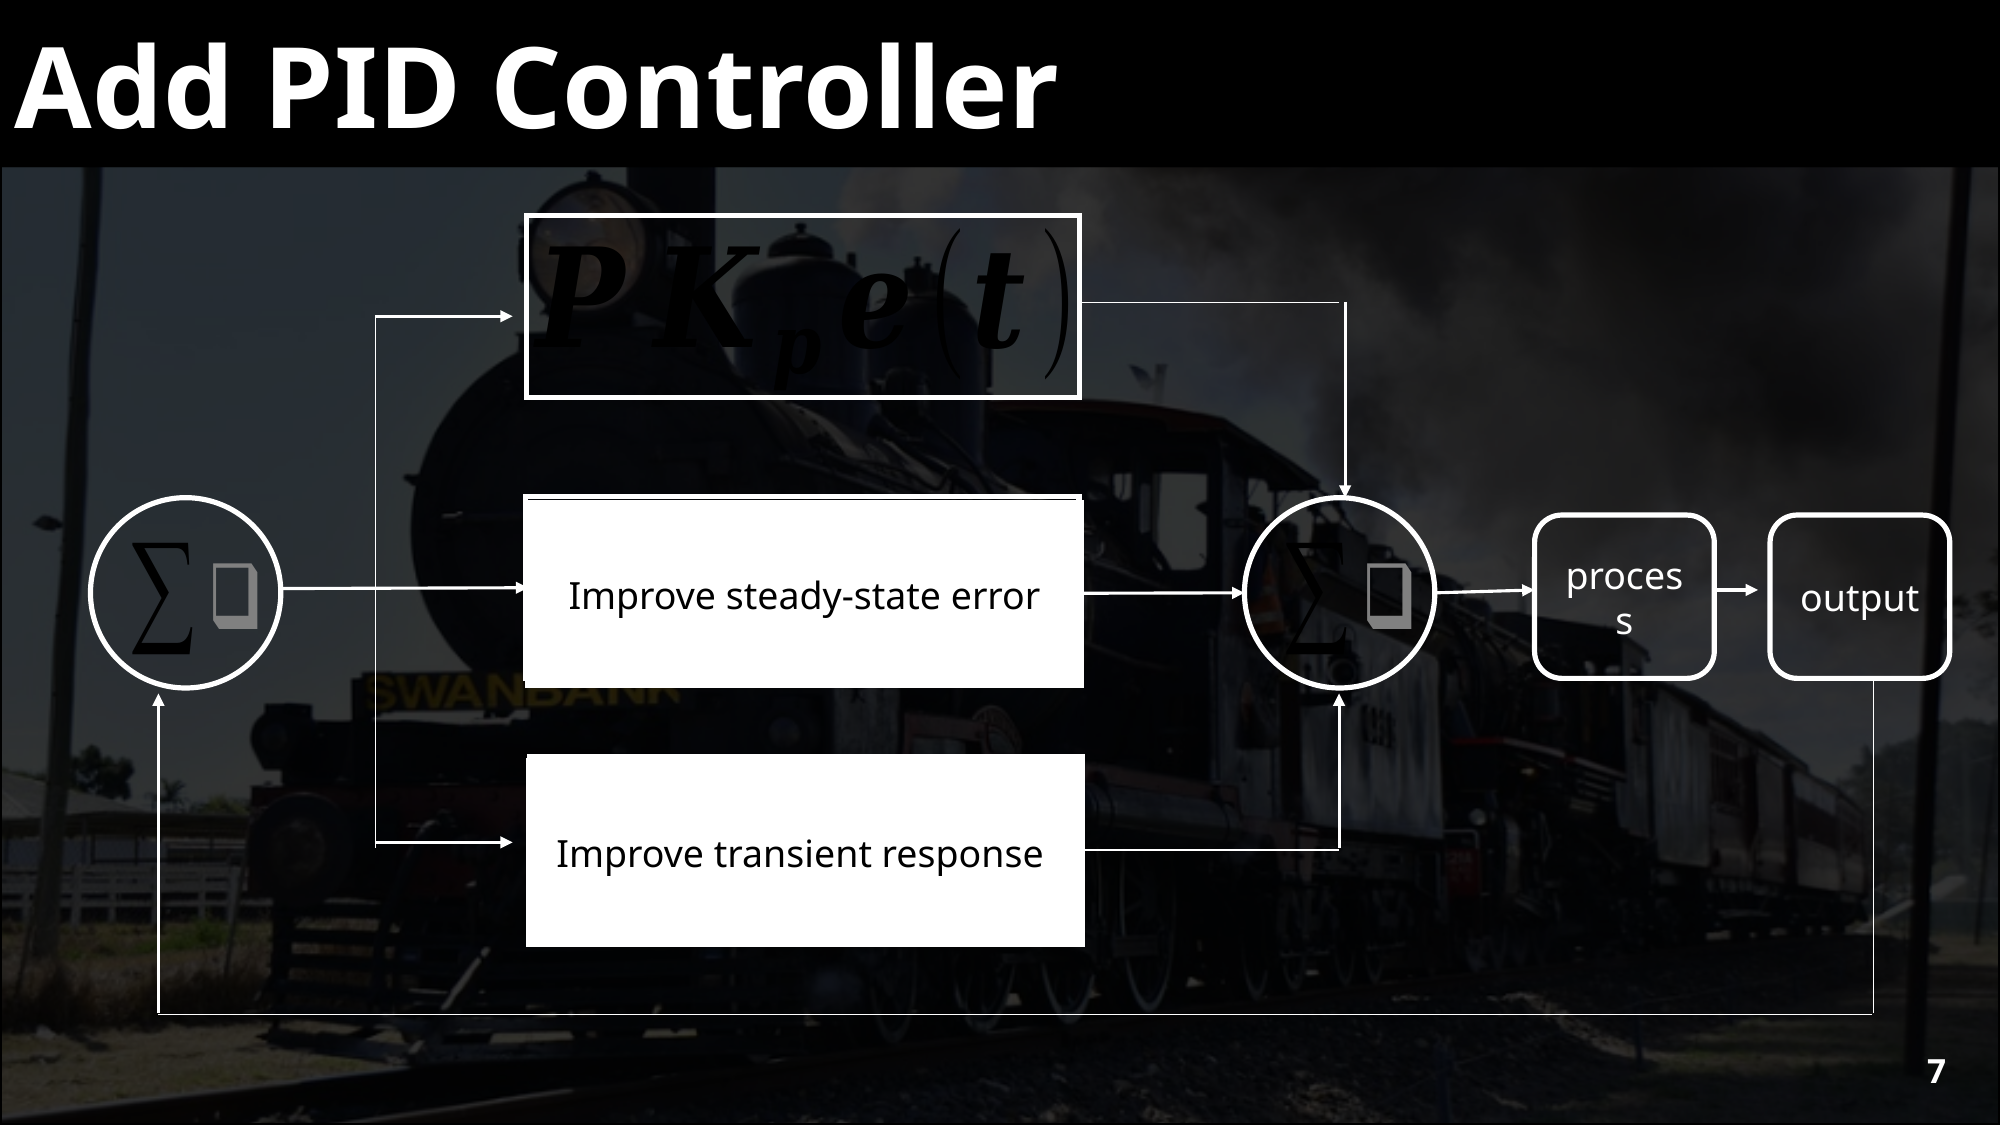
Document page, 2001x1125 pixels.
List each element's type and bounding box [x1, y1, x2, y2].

text_box [0, 0, 2000, 1125]
text_box [1434, 589, 1535, 593]
